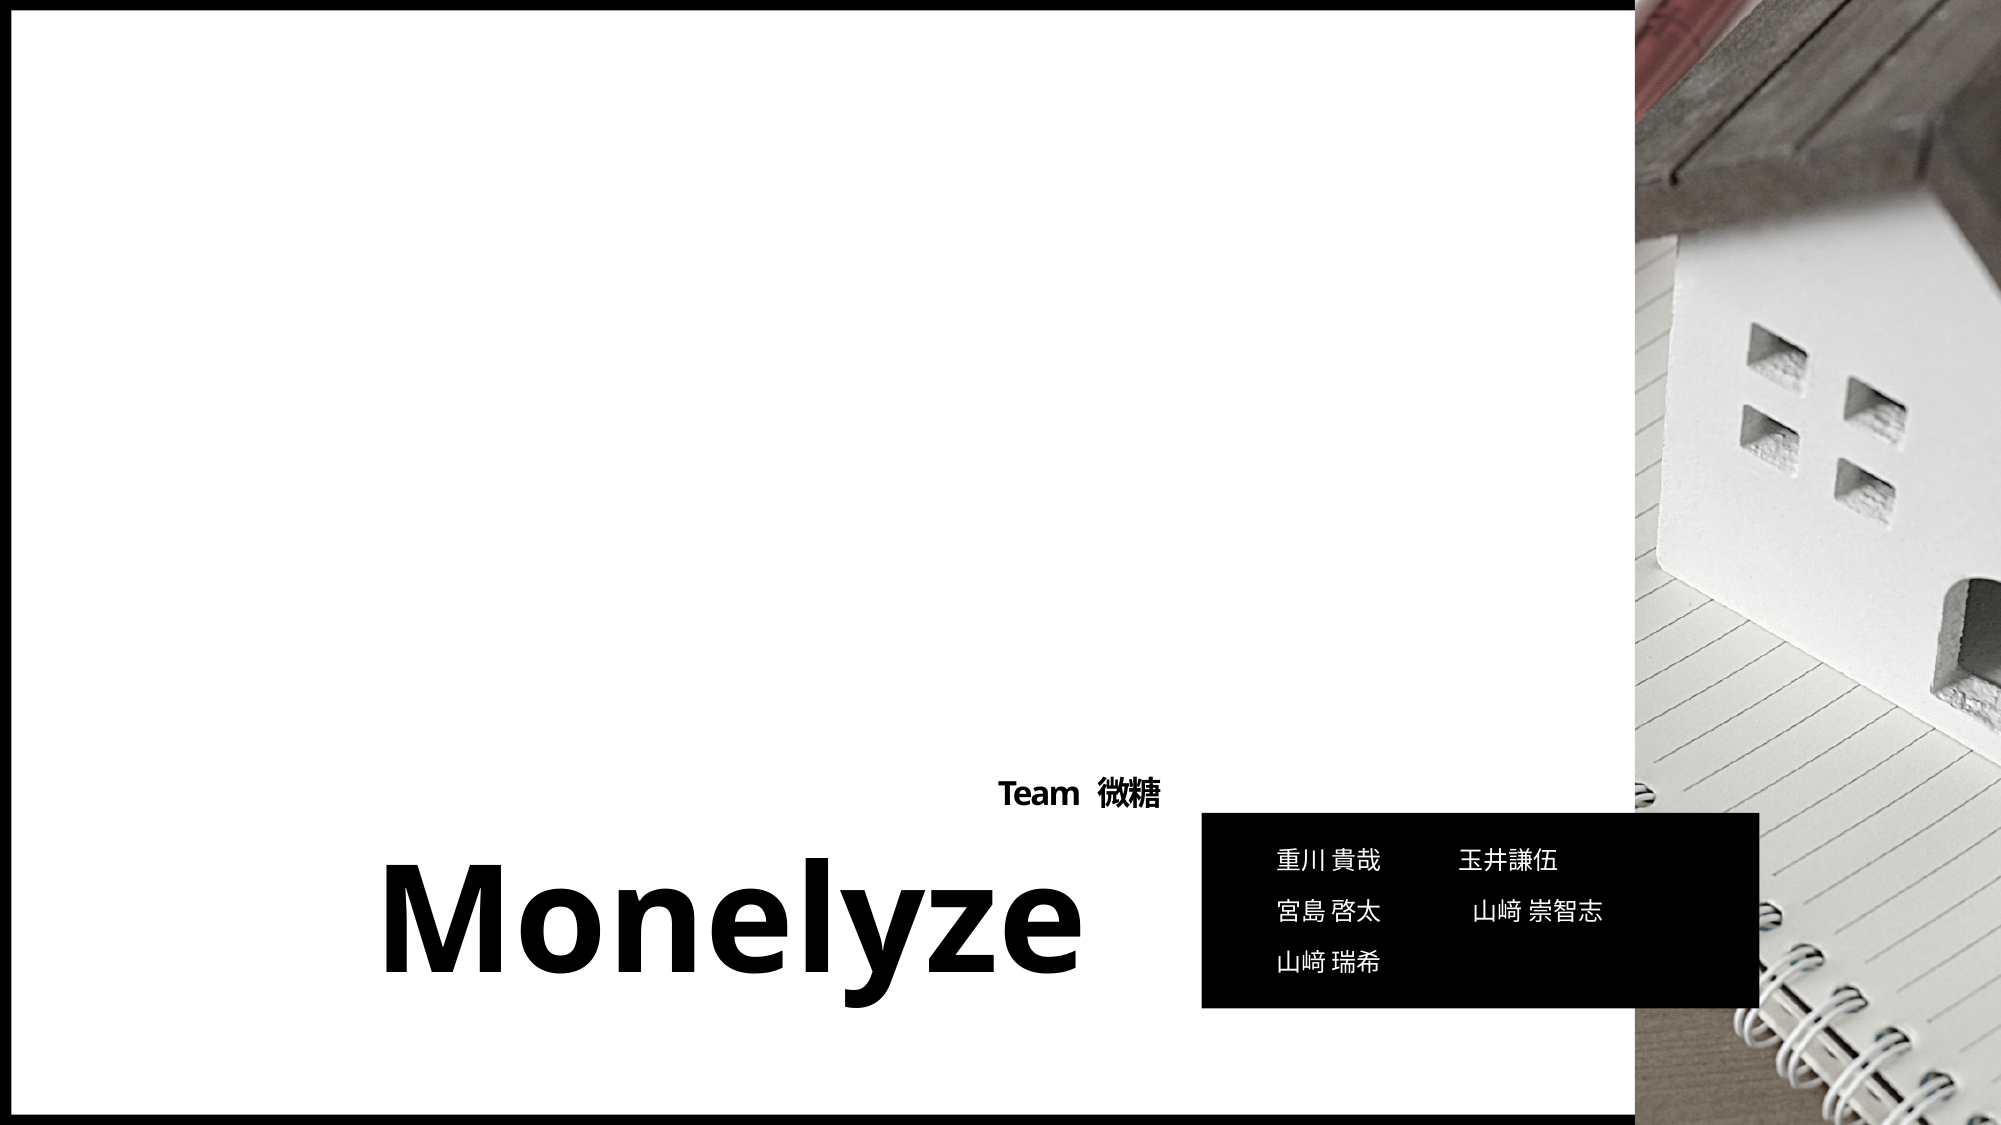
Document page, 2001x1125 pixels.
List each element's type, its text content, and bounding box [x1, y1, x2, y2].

picture [1634, 0, 2001, 1125]
text_box Monelyze [358, 815, 1163, 1011]
text_box Team 微糖 [853, 777, 1163, 813]
subtitle 重川 貴哉 玉井謙伍 宮島 啓太 山﨑 崇智志 山﨑 瑞希 [1201, 812, 1634, 1009]
